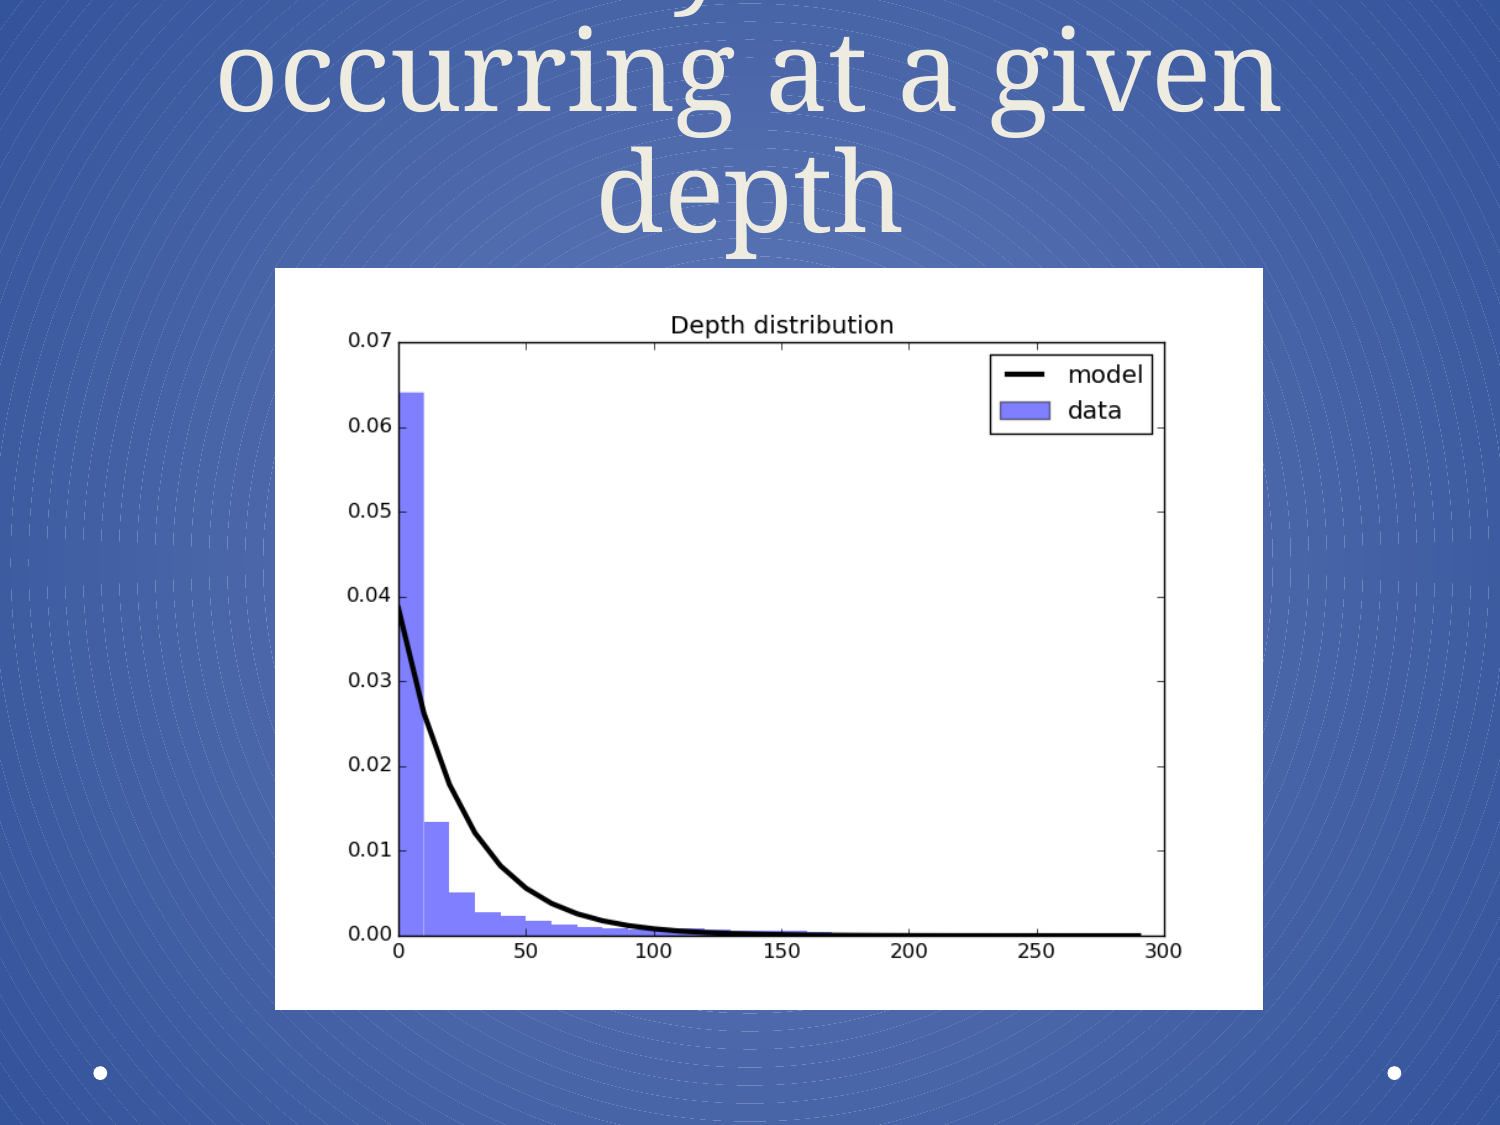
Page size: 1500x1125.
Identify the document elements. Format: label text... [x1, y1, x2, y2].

title Probability of an event occurring at a given depth [75, 0, 1425, 263]
picture [274, 268, 1263, 1010]
